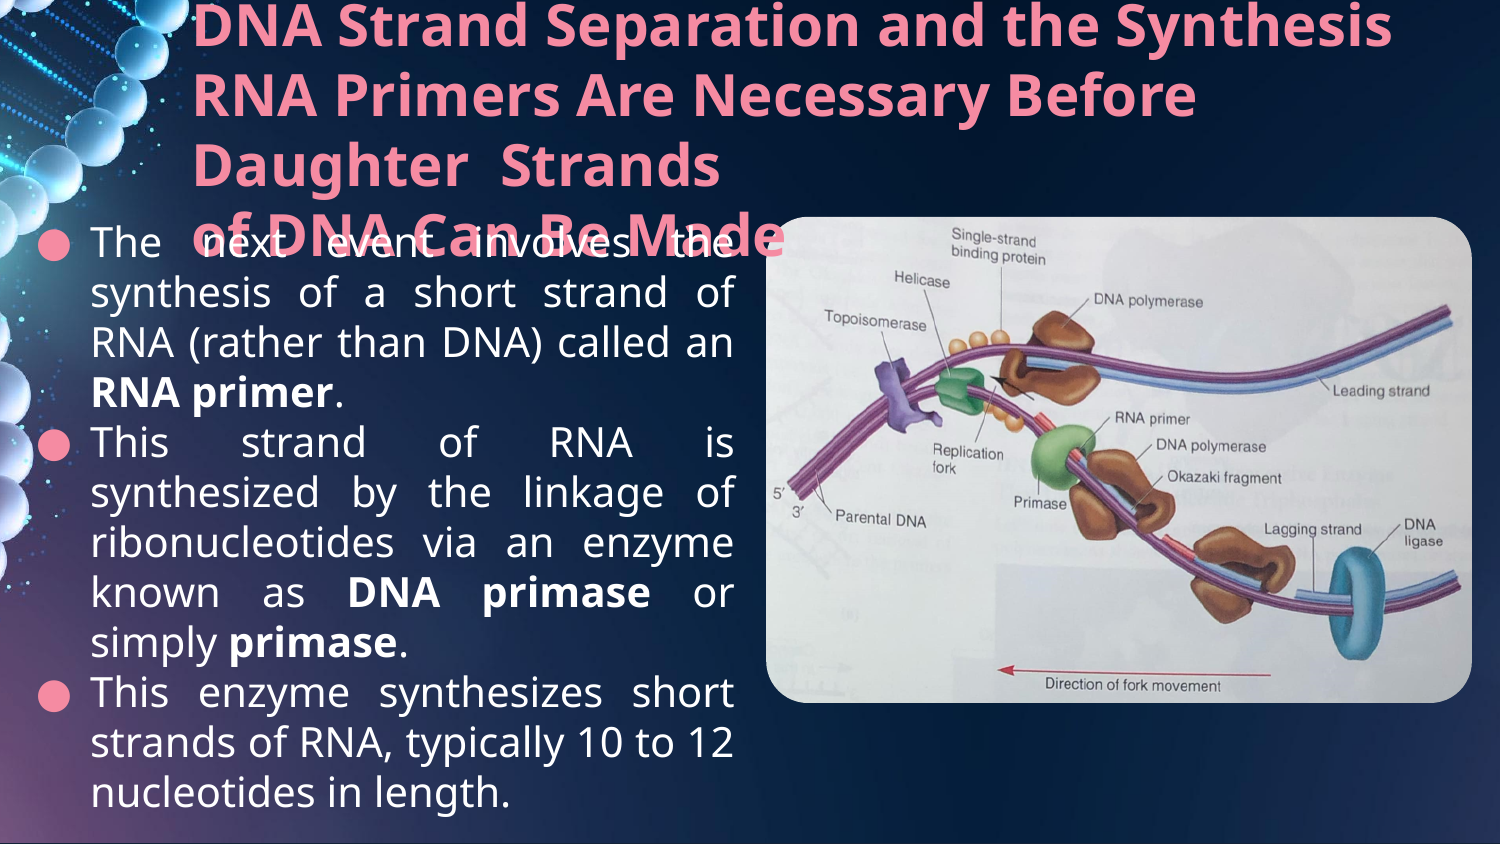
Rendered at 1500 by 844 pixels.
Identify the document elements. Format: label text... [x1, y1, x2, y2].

picture [0, 0, 1500, 843]
text_box The next event involves the synthesis of a short strand of RNA (rather than DNA) called an RNA primer. This strand of RNA is synthesized by the linkage of ribonucleotides via an enzyme known as DNA primase or simply primase. This enzyme synthesizes short strands of RNA, typically 10 to 12 nucleotides in length. [0, 485, 750, 546]
text_box DNA Strand Separation and the Synthesis RNA Primers Are Necessary Before Daughter Strands of DNA Can Be Made [176, 39, 1445, 217]
